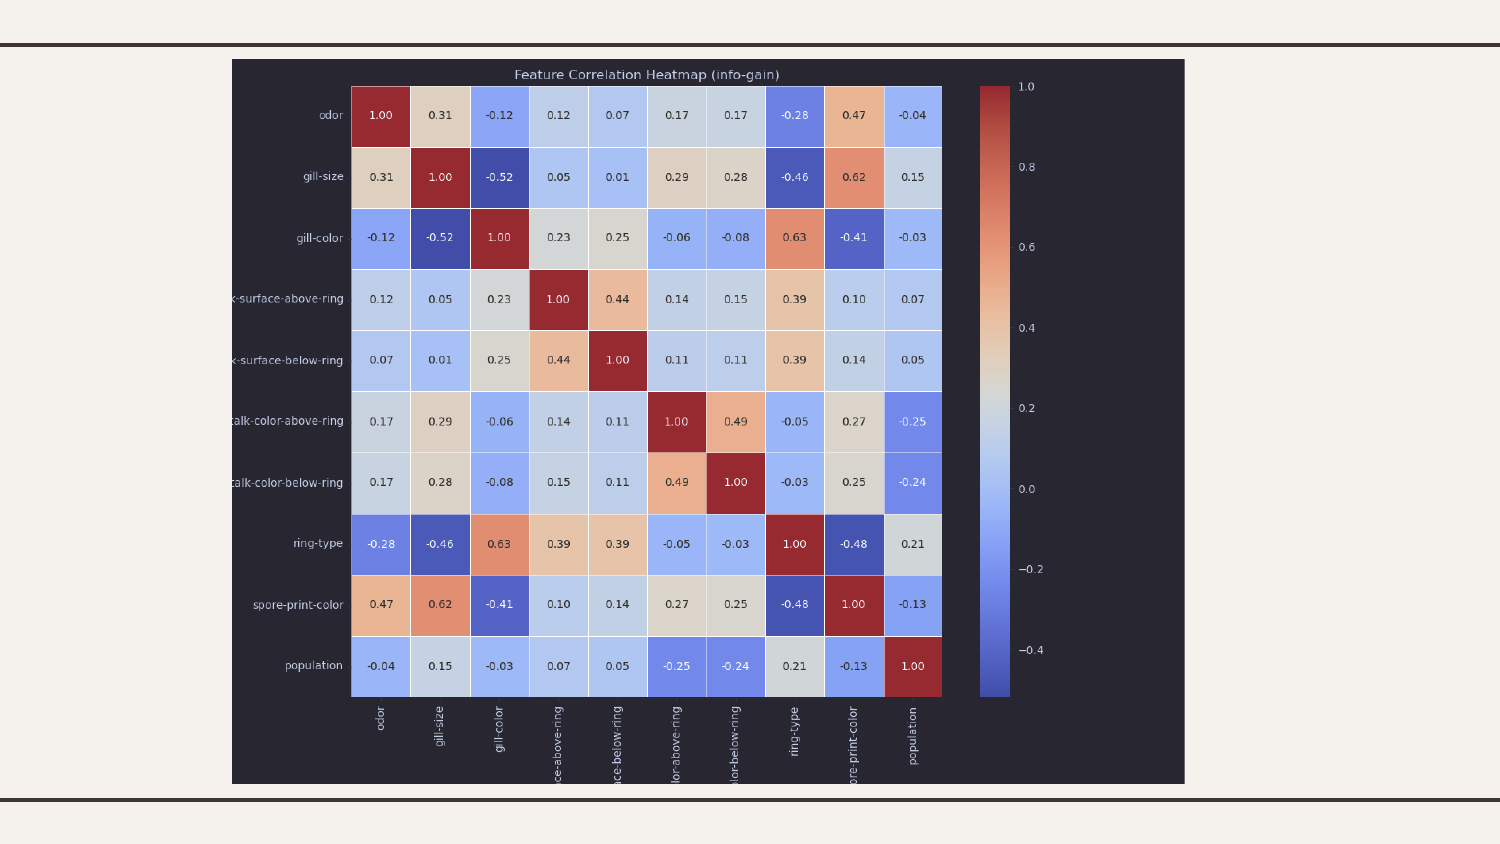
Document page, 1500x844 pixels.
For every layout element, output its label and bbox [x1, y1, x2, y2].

picture [231, 59, 1185, 785]
